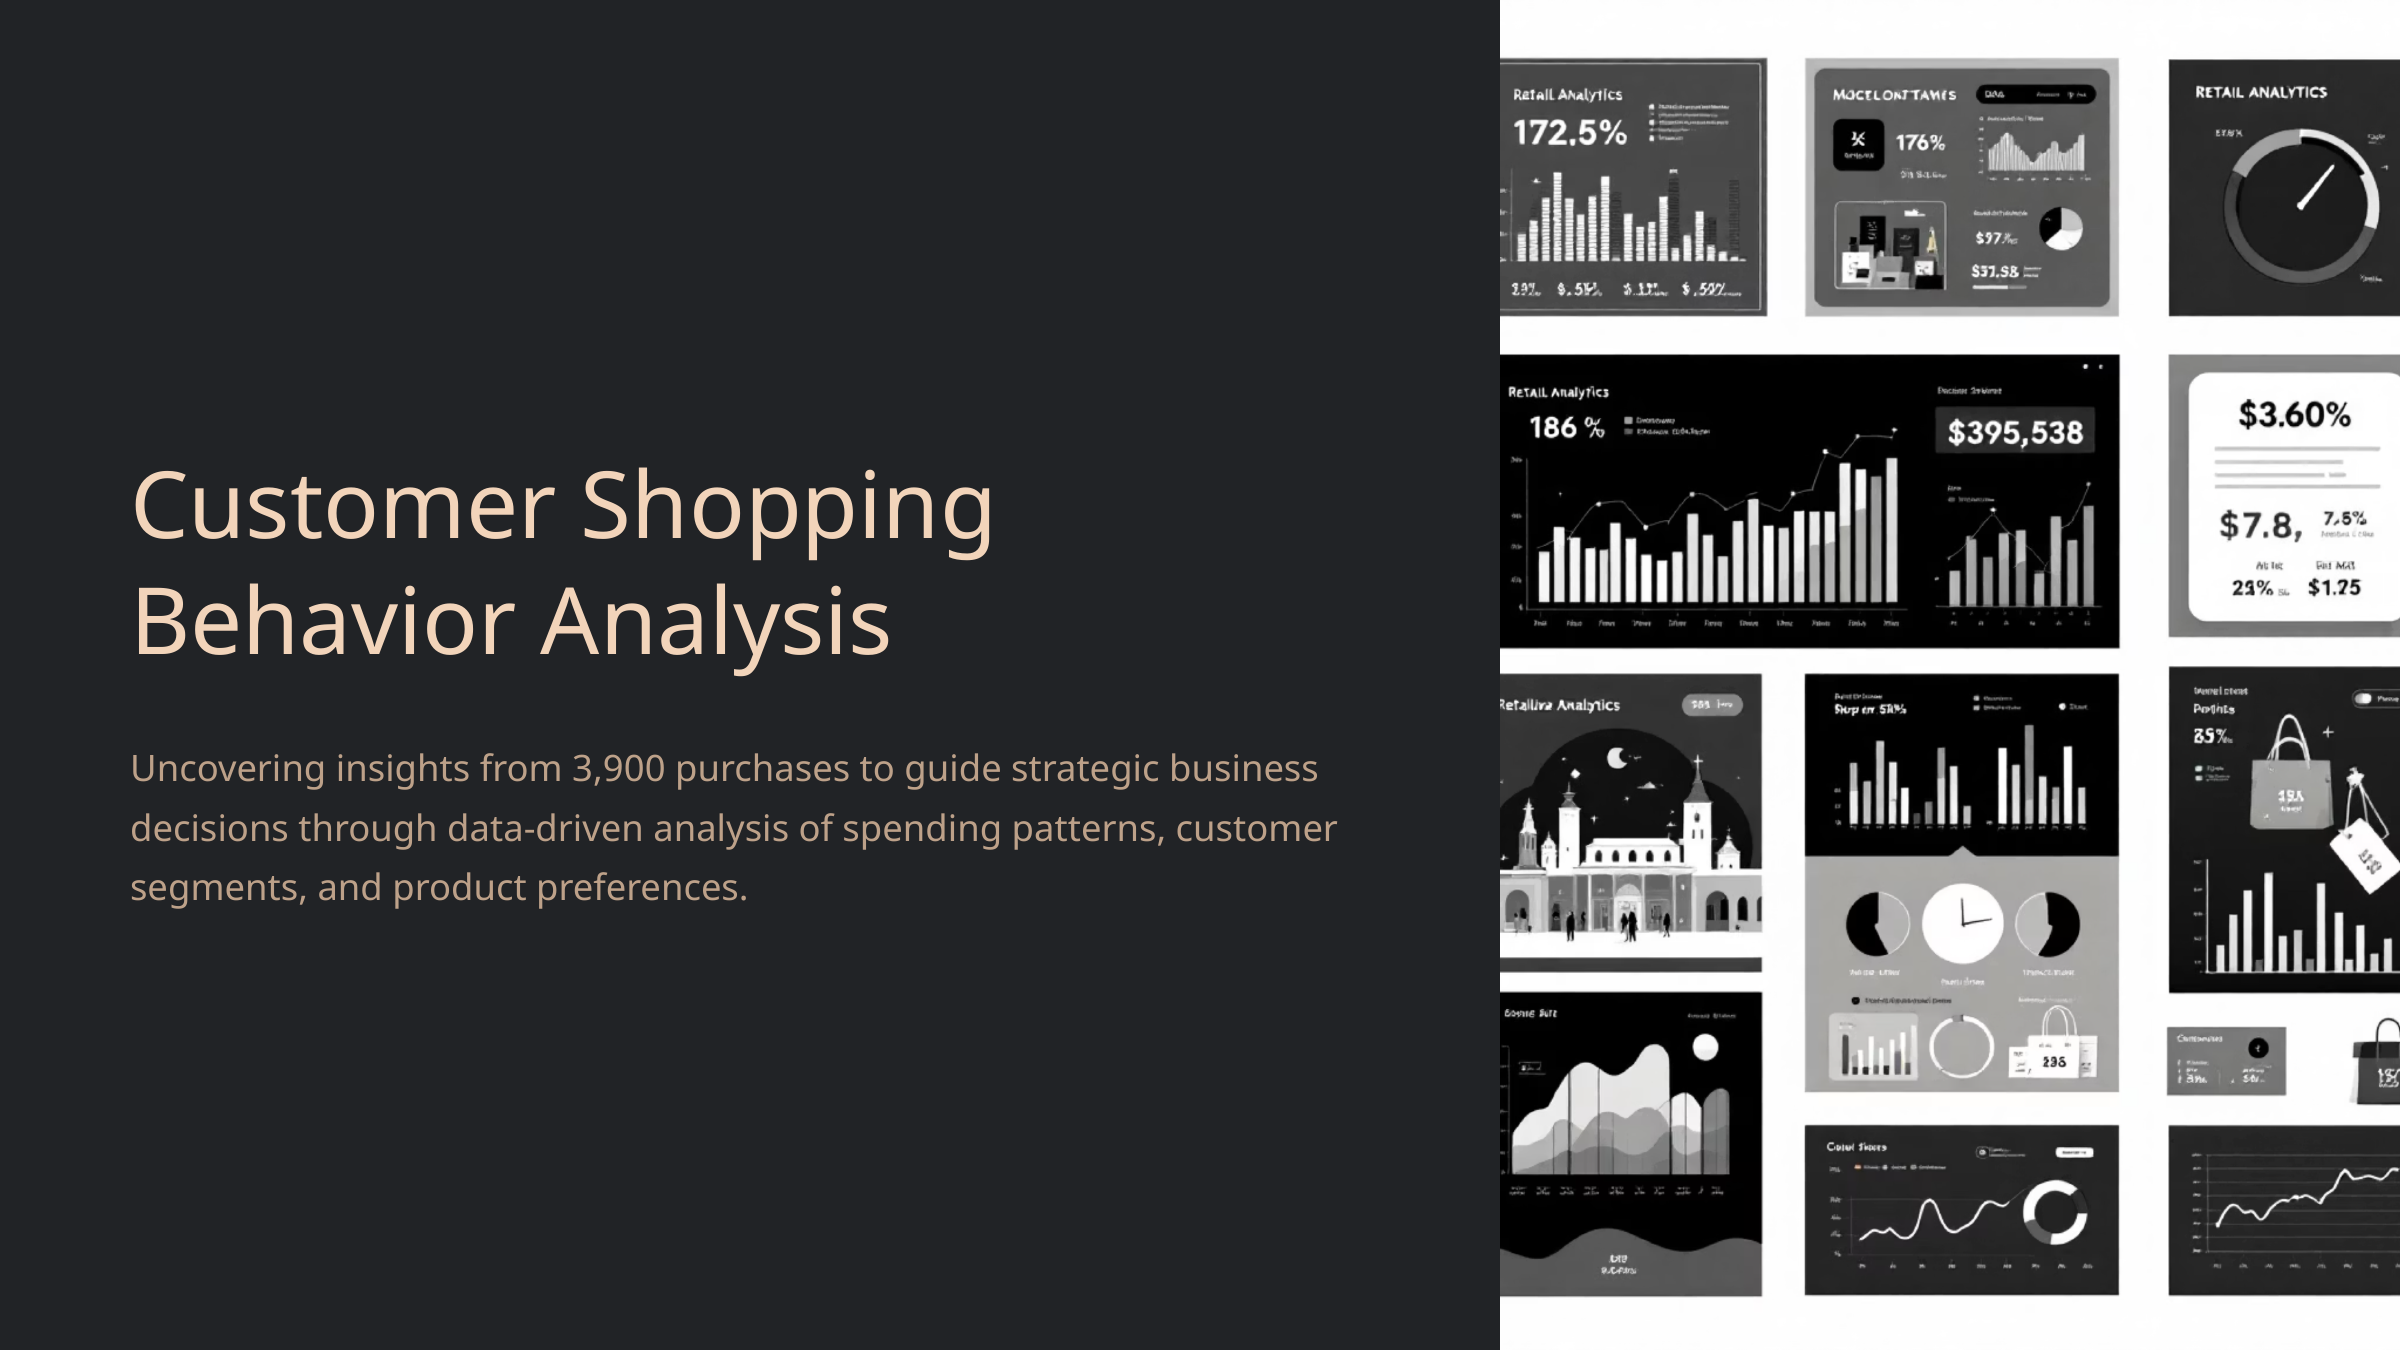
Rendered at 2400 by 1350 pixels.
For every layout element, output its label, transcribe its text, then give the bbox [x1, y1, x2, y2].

picture [1499, 0, 2400, 1350]
text_box Uncovering insights from 3,900 purchases to guide strategic business decisions through data-driven analysis of spending patterns, customer segments, and product preferences. [130, 729, 1370, 909]
text_box Customer Shopping Behavior Analysis [130, 441, 1370, 674]
